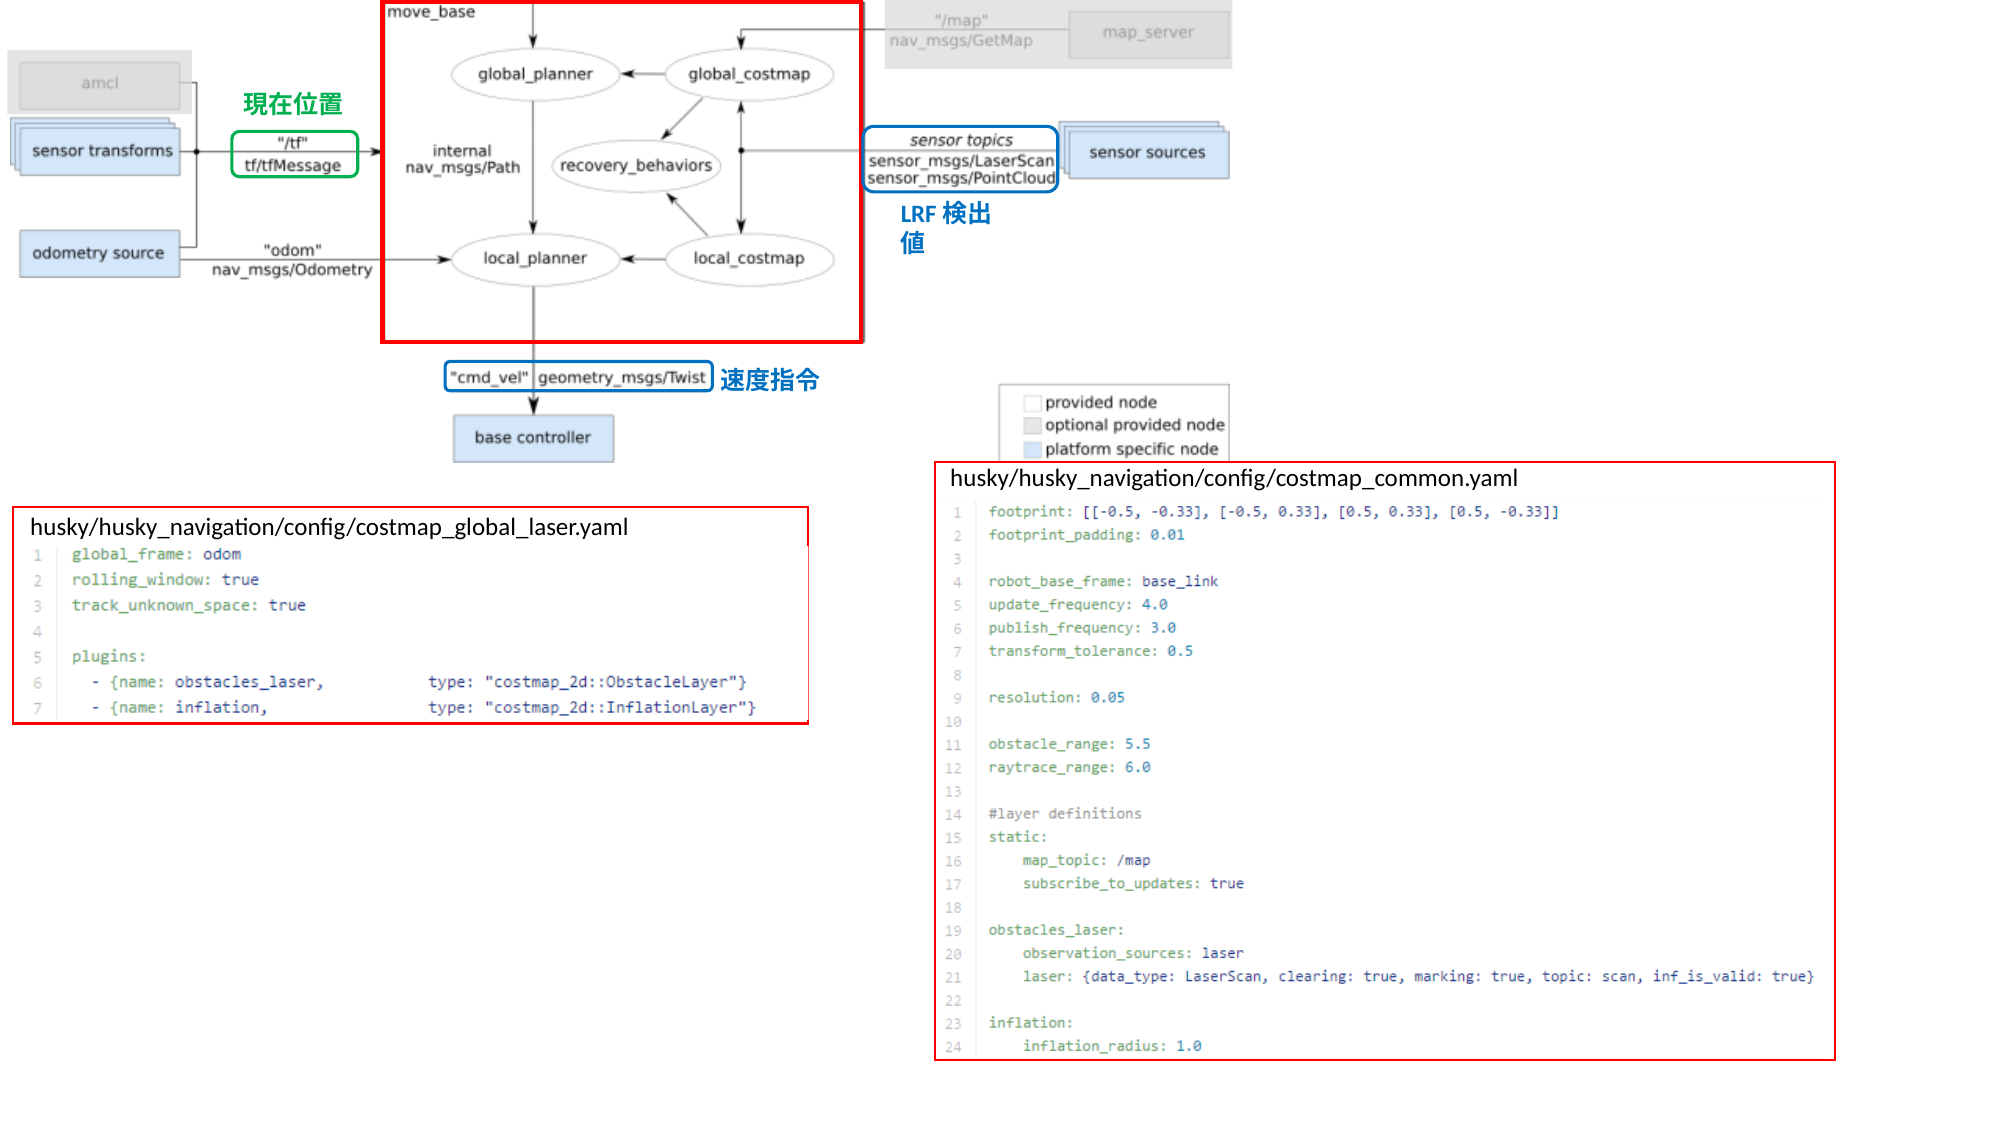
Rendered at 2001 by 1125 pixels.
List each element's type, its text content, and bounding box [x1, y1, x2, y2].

text_box [12, 506, 809, 725]
picture [19, 546, 809, 720]
text_box [6, 49, 10, 115]
picture [10, 0, 1230, 463]
text_box husky/husky_navigation/config/costmap_global_laser.yaml [15, 502, 650, 548]
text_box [935, 454, 1836, 1061]
